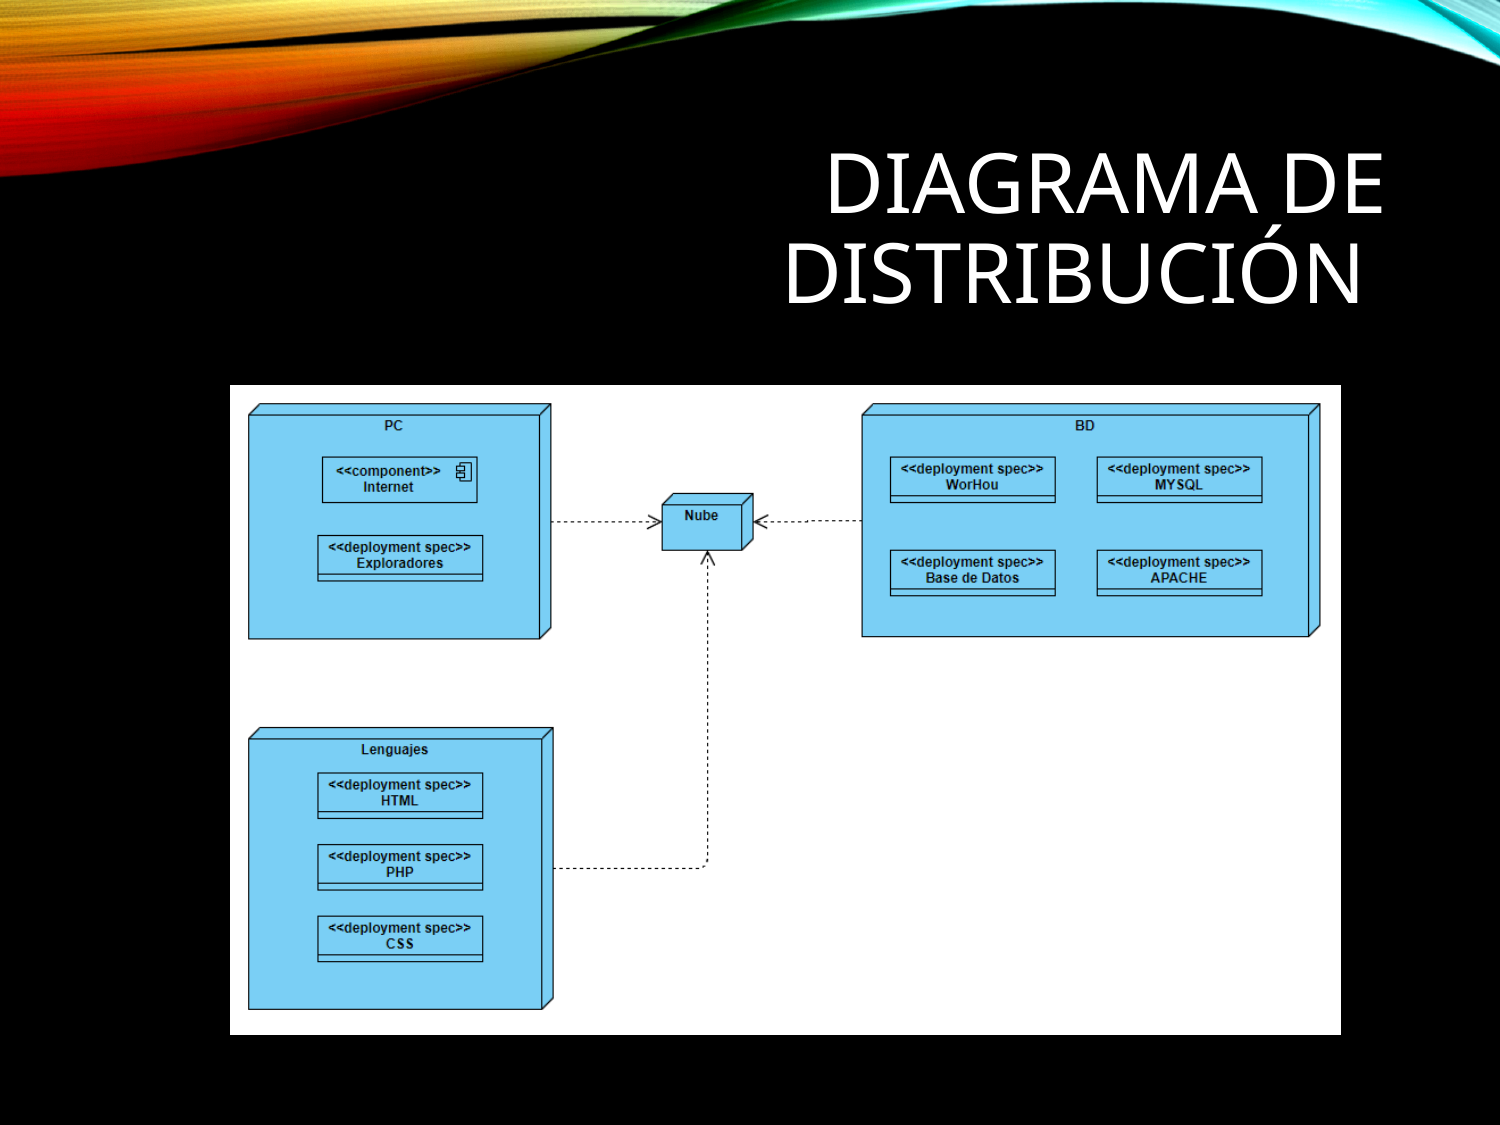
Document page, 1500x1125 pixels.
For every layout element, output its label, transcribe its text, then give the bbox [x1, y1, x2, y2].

title Diagrama de distribución [356, 125, 1403, 338]
picture [229, 385, 1341, 1035]
picture [0, 0, 1500, 178]
